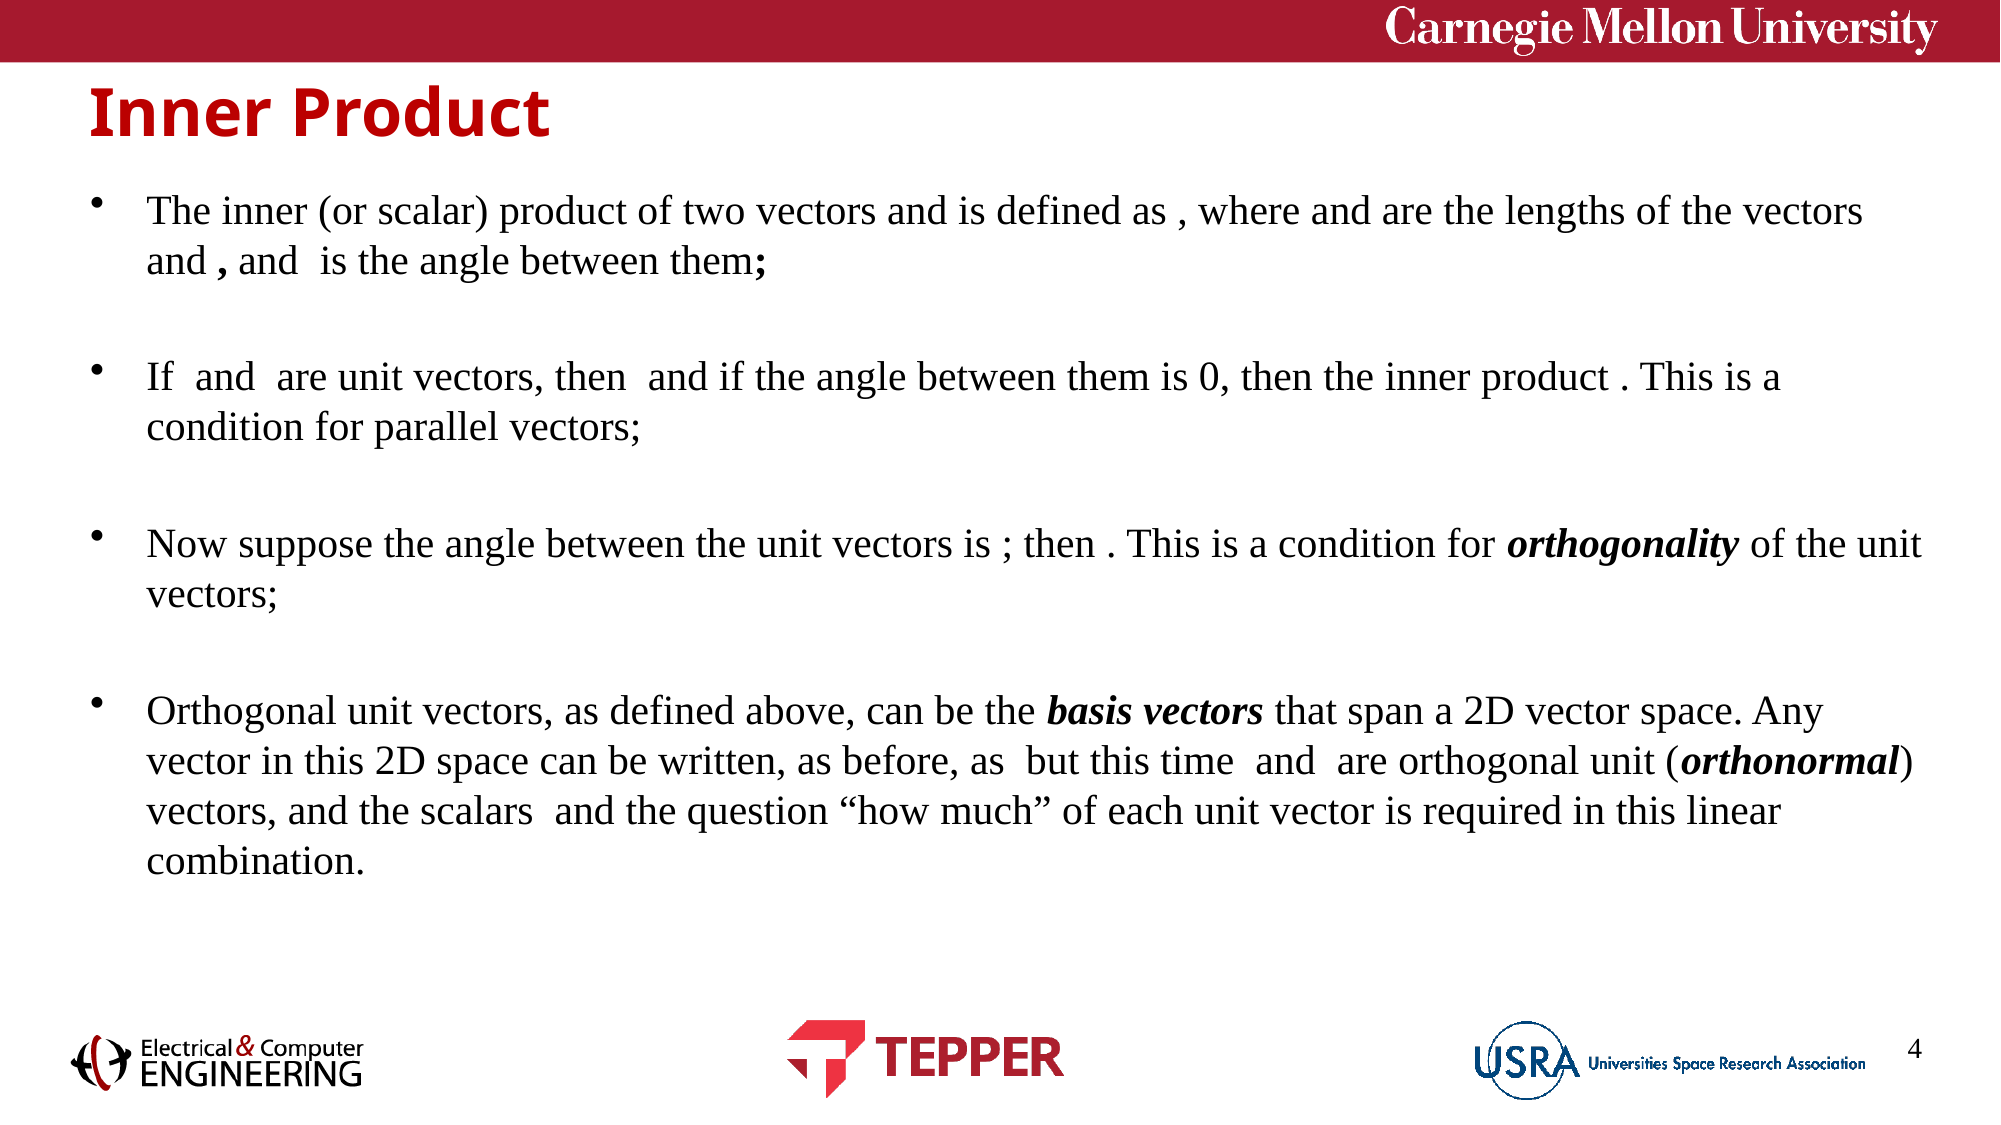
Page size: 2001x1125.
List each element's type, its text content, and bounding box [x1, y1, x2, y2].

picture [787, 1020, 1064, 1098]
text_box Inner Product [74, 62, 1938, 153]
slide_number 4 [1520, 1022, 1938, 1097]
picture [1386, 6, 1938, 56]
picture [1475, 1021, 1865, 1100]
picture [62, 1027, 375, 1097]
